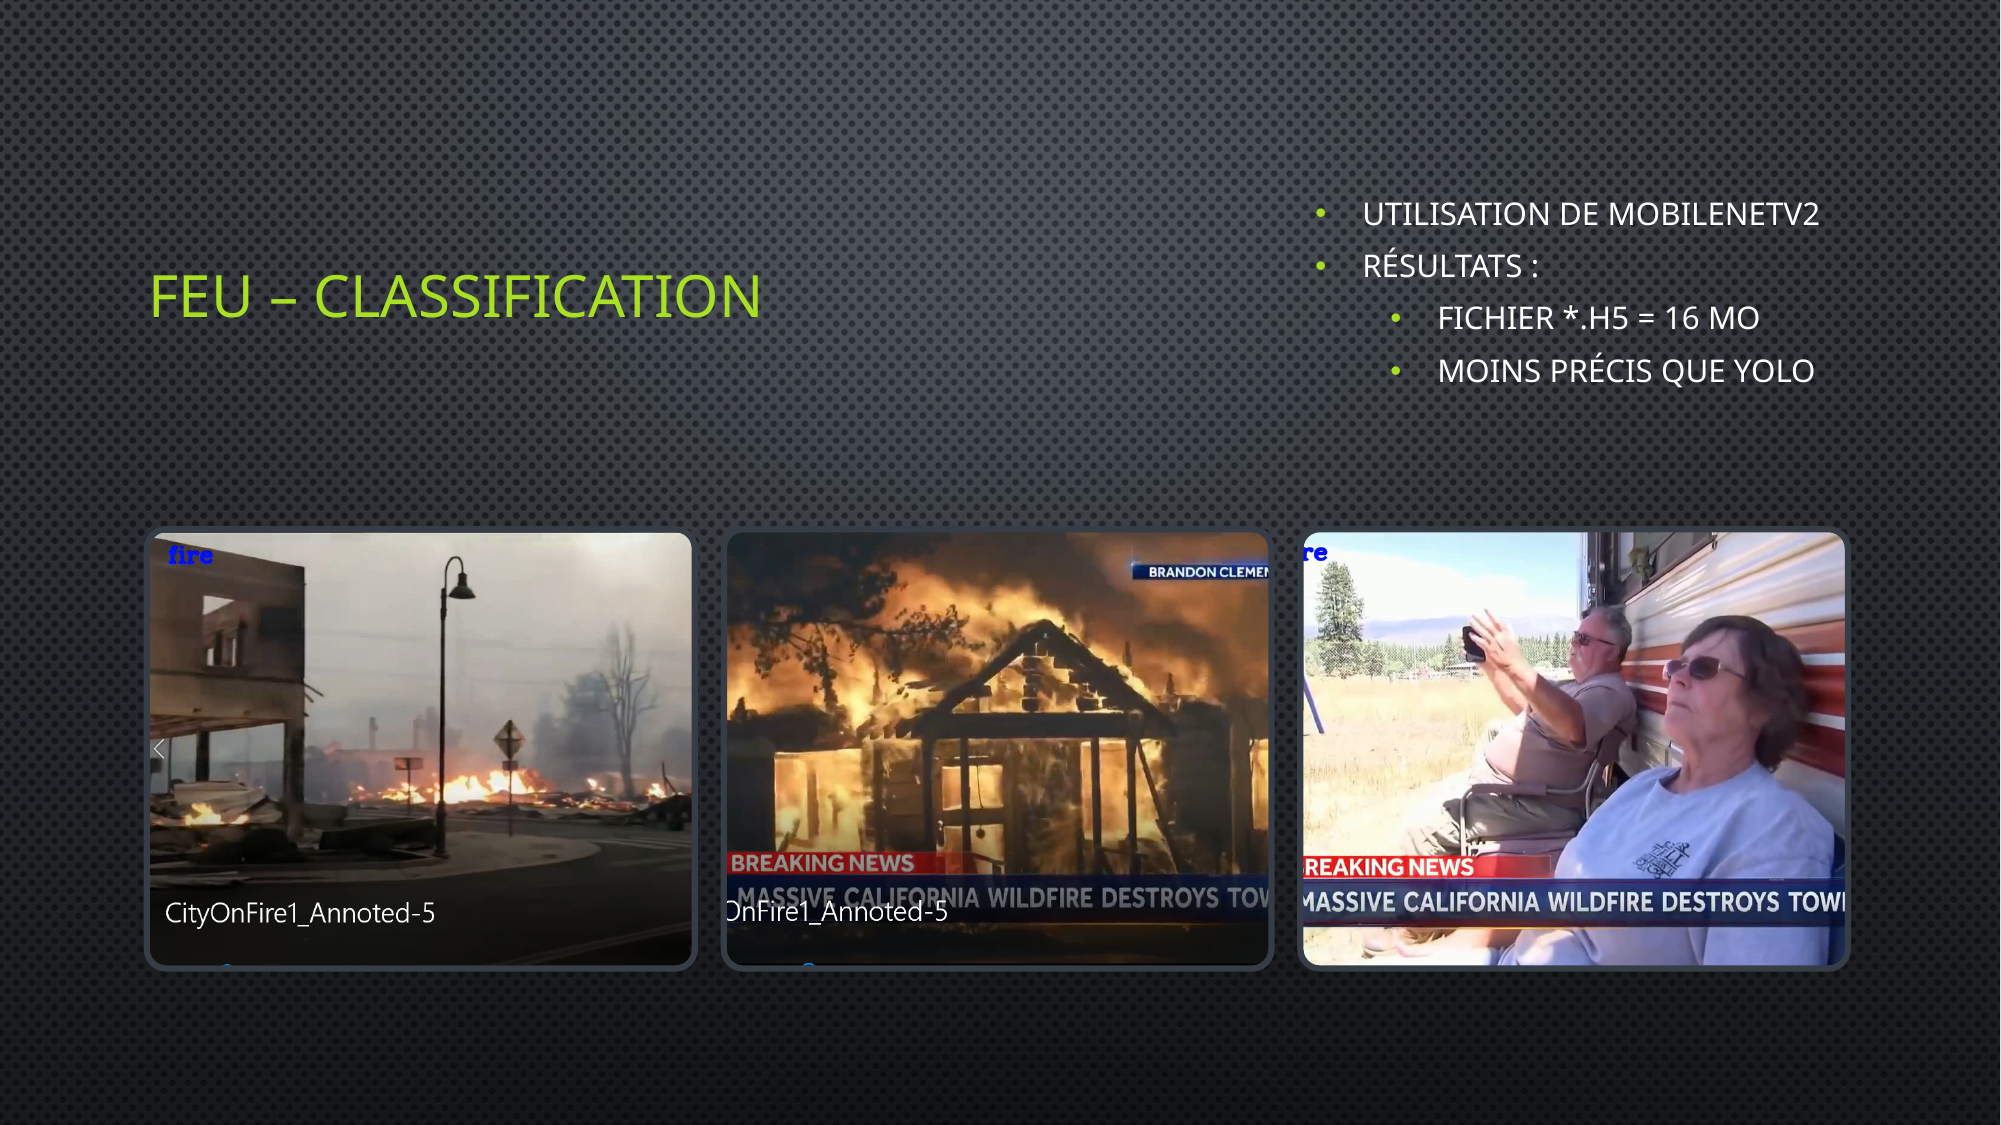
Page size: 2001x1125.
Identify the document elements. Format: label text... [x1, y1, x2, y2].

picture [723, 528, 1272, 969]
list Utilisation de MobileNetV2 Résultats : Fichier *.h5 = 16 Mo Moins précis que Yolo [1300, 99, 2000, 488]
picture [146, 528, 696, 969]
title Feu – Classification [0, 99, 795, 488]
picture [1300, 528, 1849, 969]
